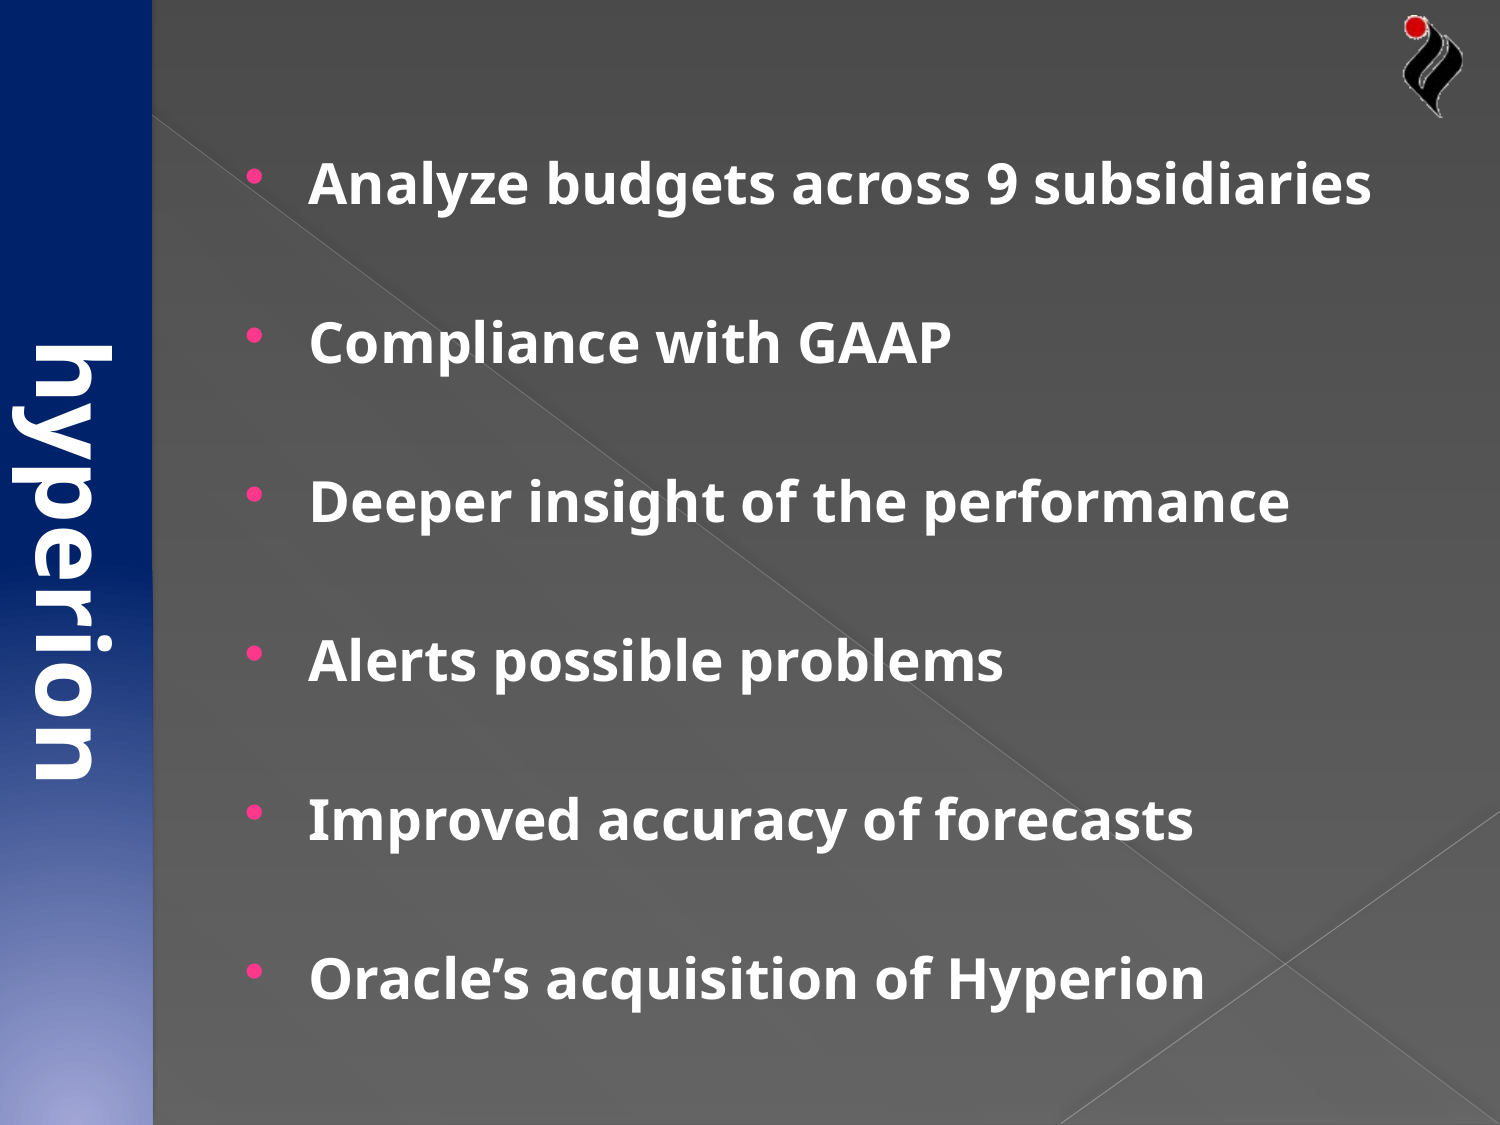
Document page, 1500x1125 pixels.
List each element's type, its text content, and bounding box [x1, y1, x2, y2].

picture [1394, 15, 1477, 118]
list Analyze budgets across 9 subsidiaries Compliance with GAAP Deeper insight of the performance Alerts possible problems Improved accuracy of forecasts Oracle’s acquisition of Hyperion [221, 140, 1436, 1020]
text_box hyperion [0, 0, 153, 1125]
